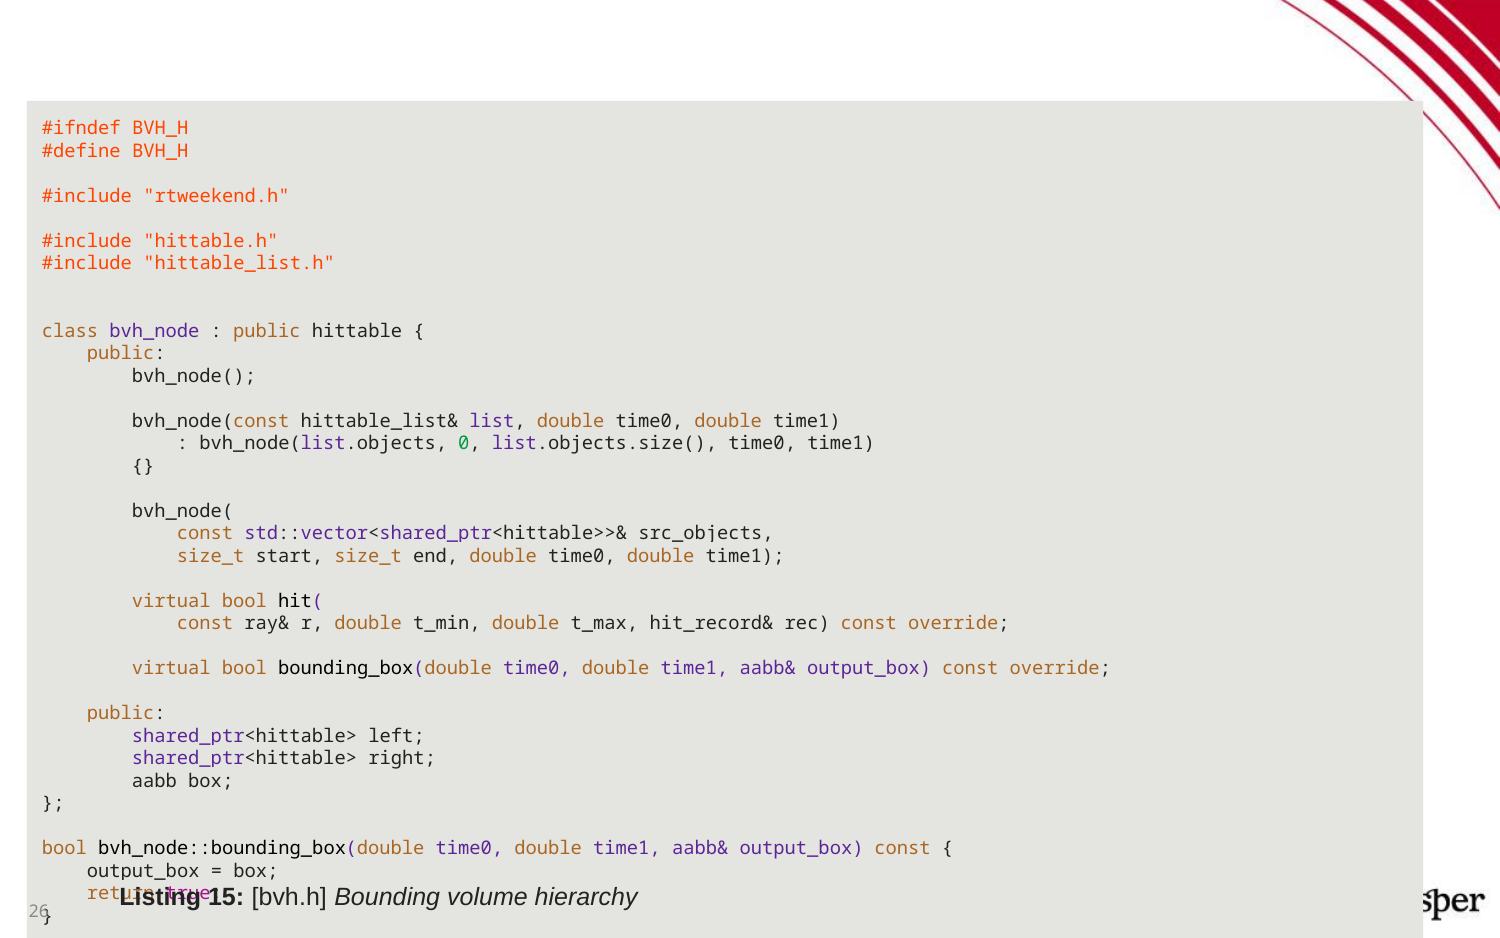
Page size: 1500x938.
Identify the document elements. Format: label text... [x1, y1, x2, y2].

text_box #ifndef BVH_H #define BVH_H #include "rtweekend.h" #include "hittable.h" #include "hittable_list.h" class bvh_node : public hittable { public: bvh_node(); bvh_node(const hittable_list& list, double time0, double time1) : bvh_node(list.objects, 0, list.objects.size(), time0, time1) {} bvh_node( const std::vector<shared_ptr<hittable>>& src_objects, size_t start, size_t end, double time0, double time1); virtual bool hit( const ray& r, double t_min, double t_max, hit_record& rec) const override; virtual bool bounding_box(double time0, double time1, aabb& output_box) const override; public: shared_ptr<hittable> left; shared_ptr<hittable> right; aabb box; }; bool bvh_node::bounding_box(double time0, double time1, aabb& output_box) const { output_box = box; return true; } #endif [26, 100, 1424, 938]
text_box Listing 15: [bvh.h] Bounding volume hierarchy [104, 861, 1376, 926]
picture [249, 0, 1500, 938]
slide_number ‹#› [0, 887, 78, 938]
